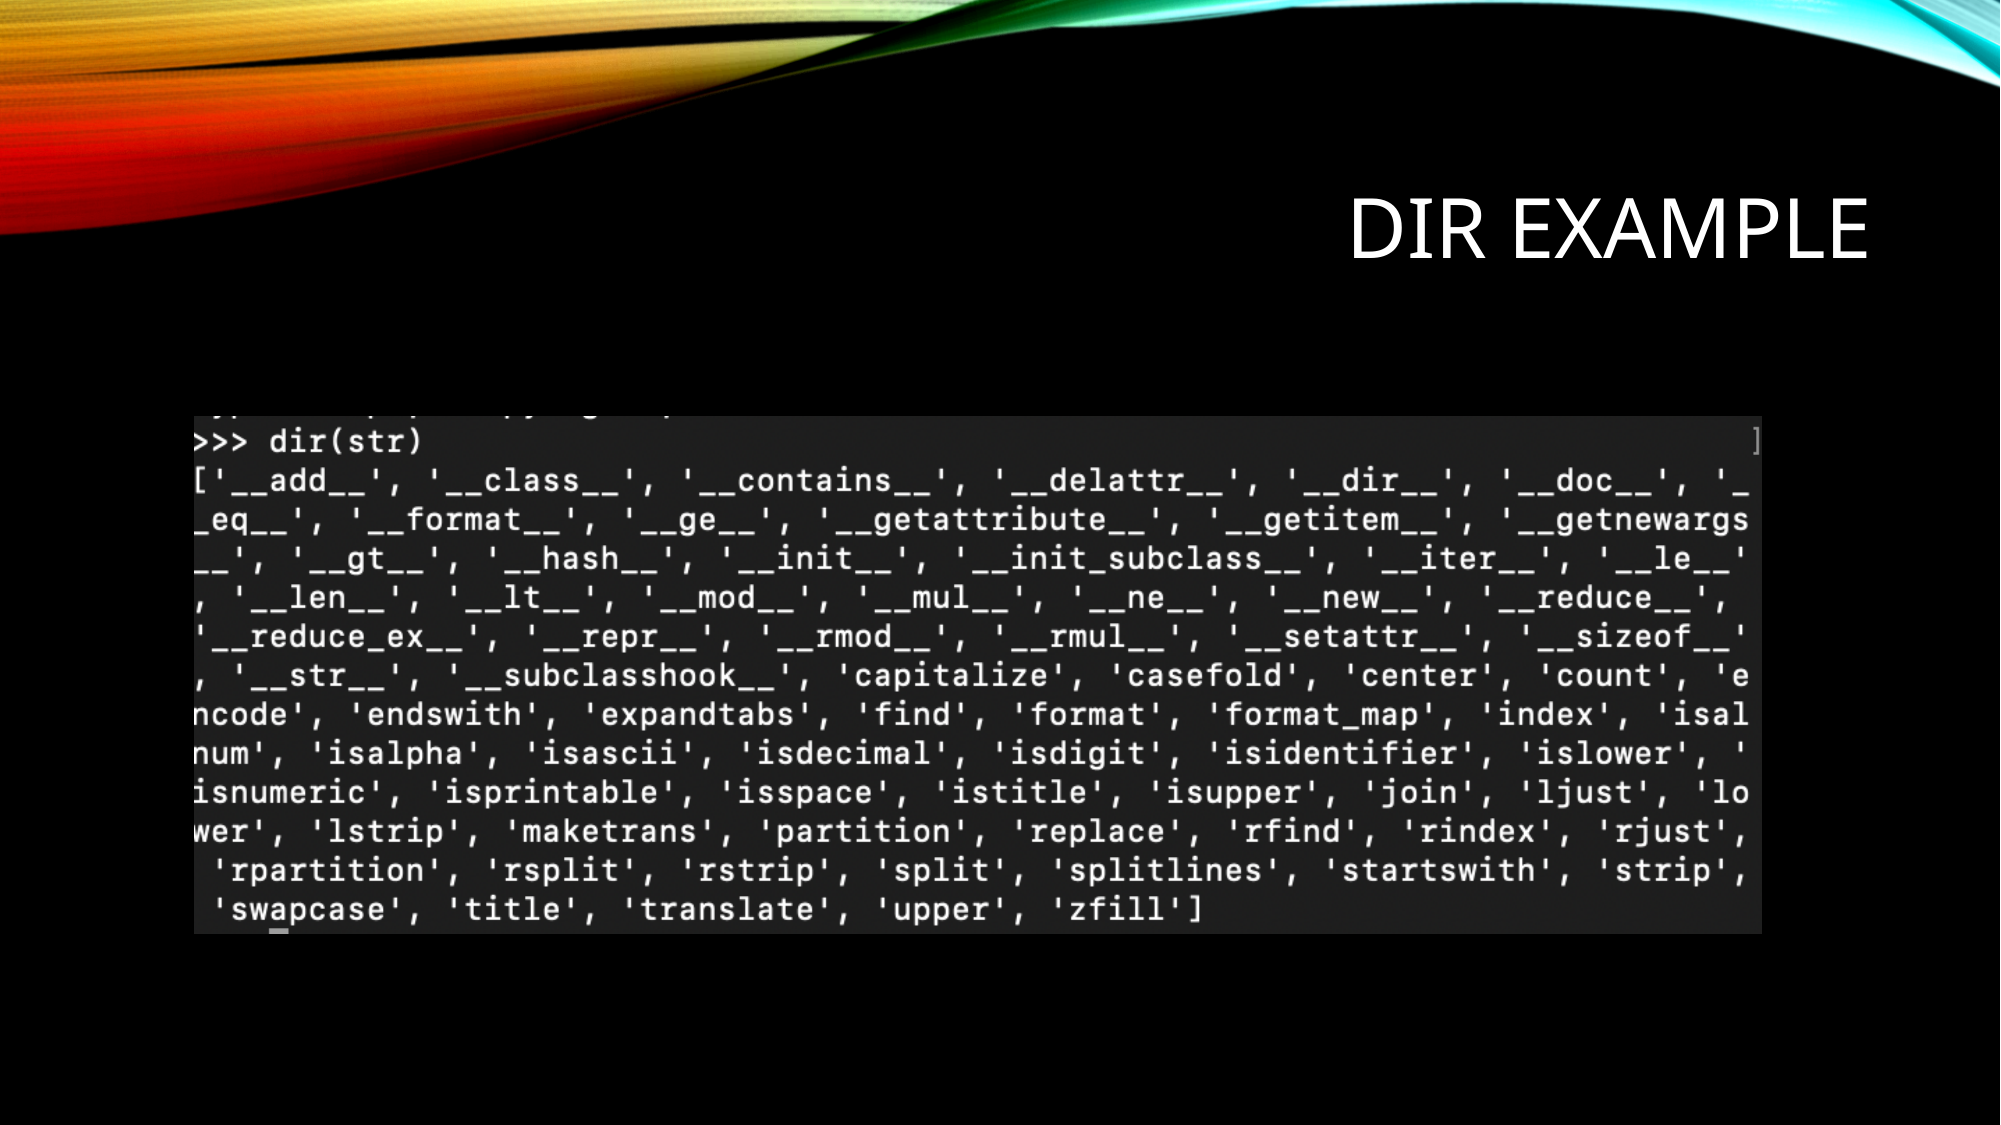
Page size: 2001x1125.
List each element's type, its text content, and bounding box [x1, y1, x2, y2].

picture [0, 0, 2000, 237]
text_box dir example [474, 125, 1888, 338]
picture [194, 415, 1763, 935]
